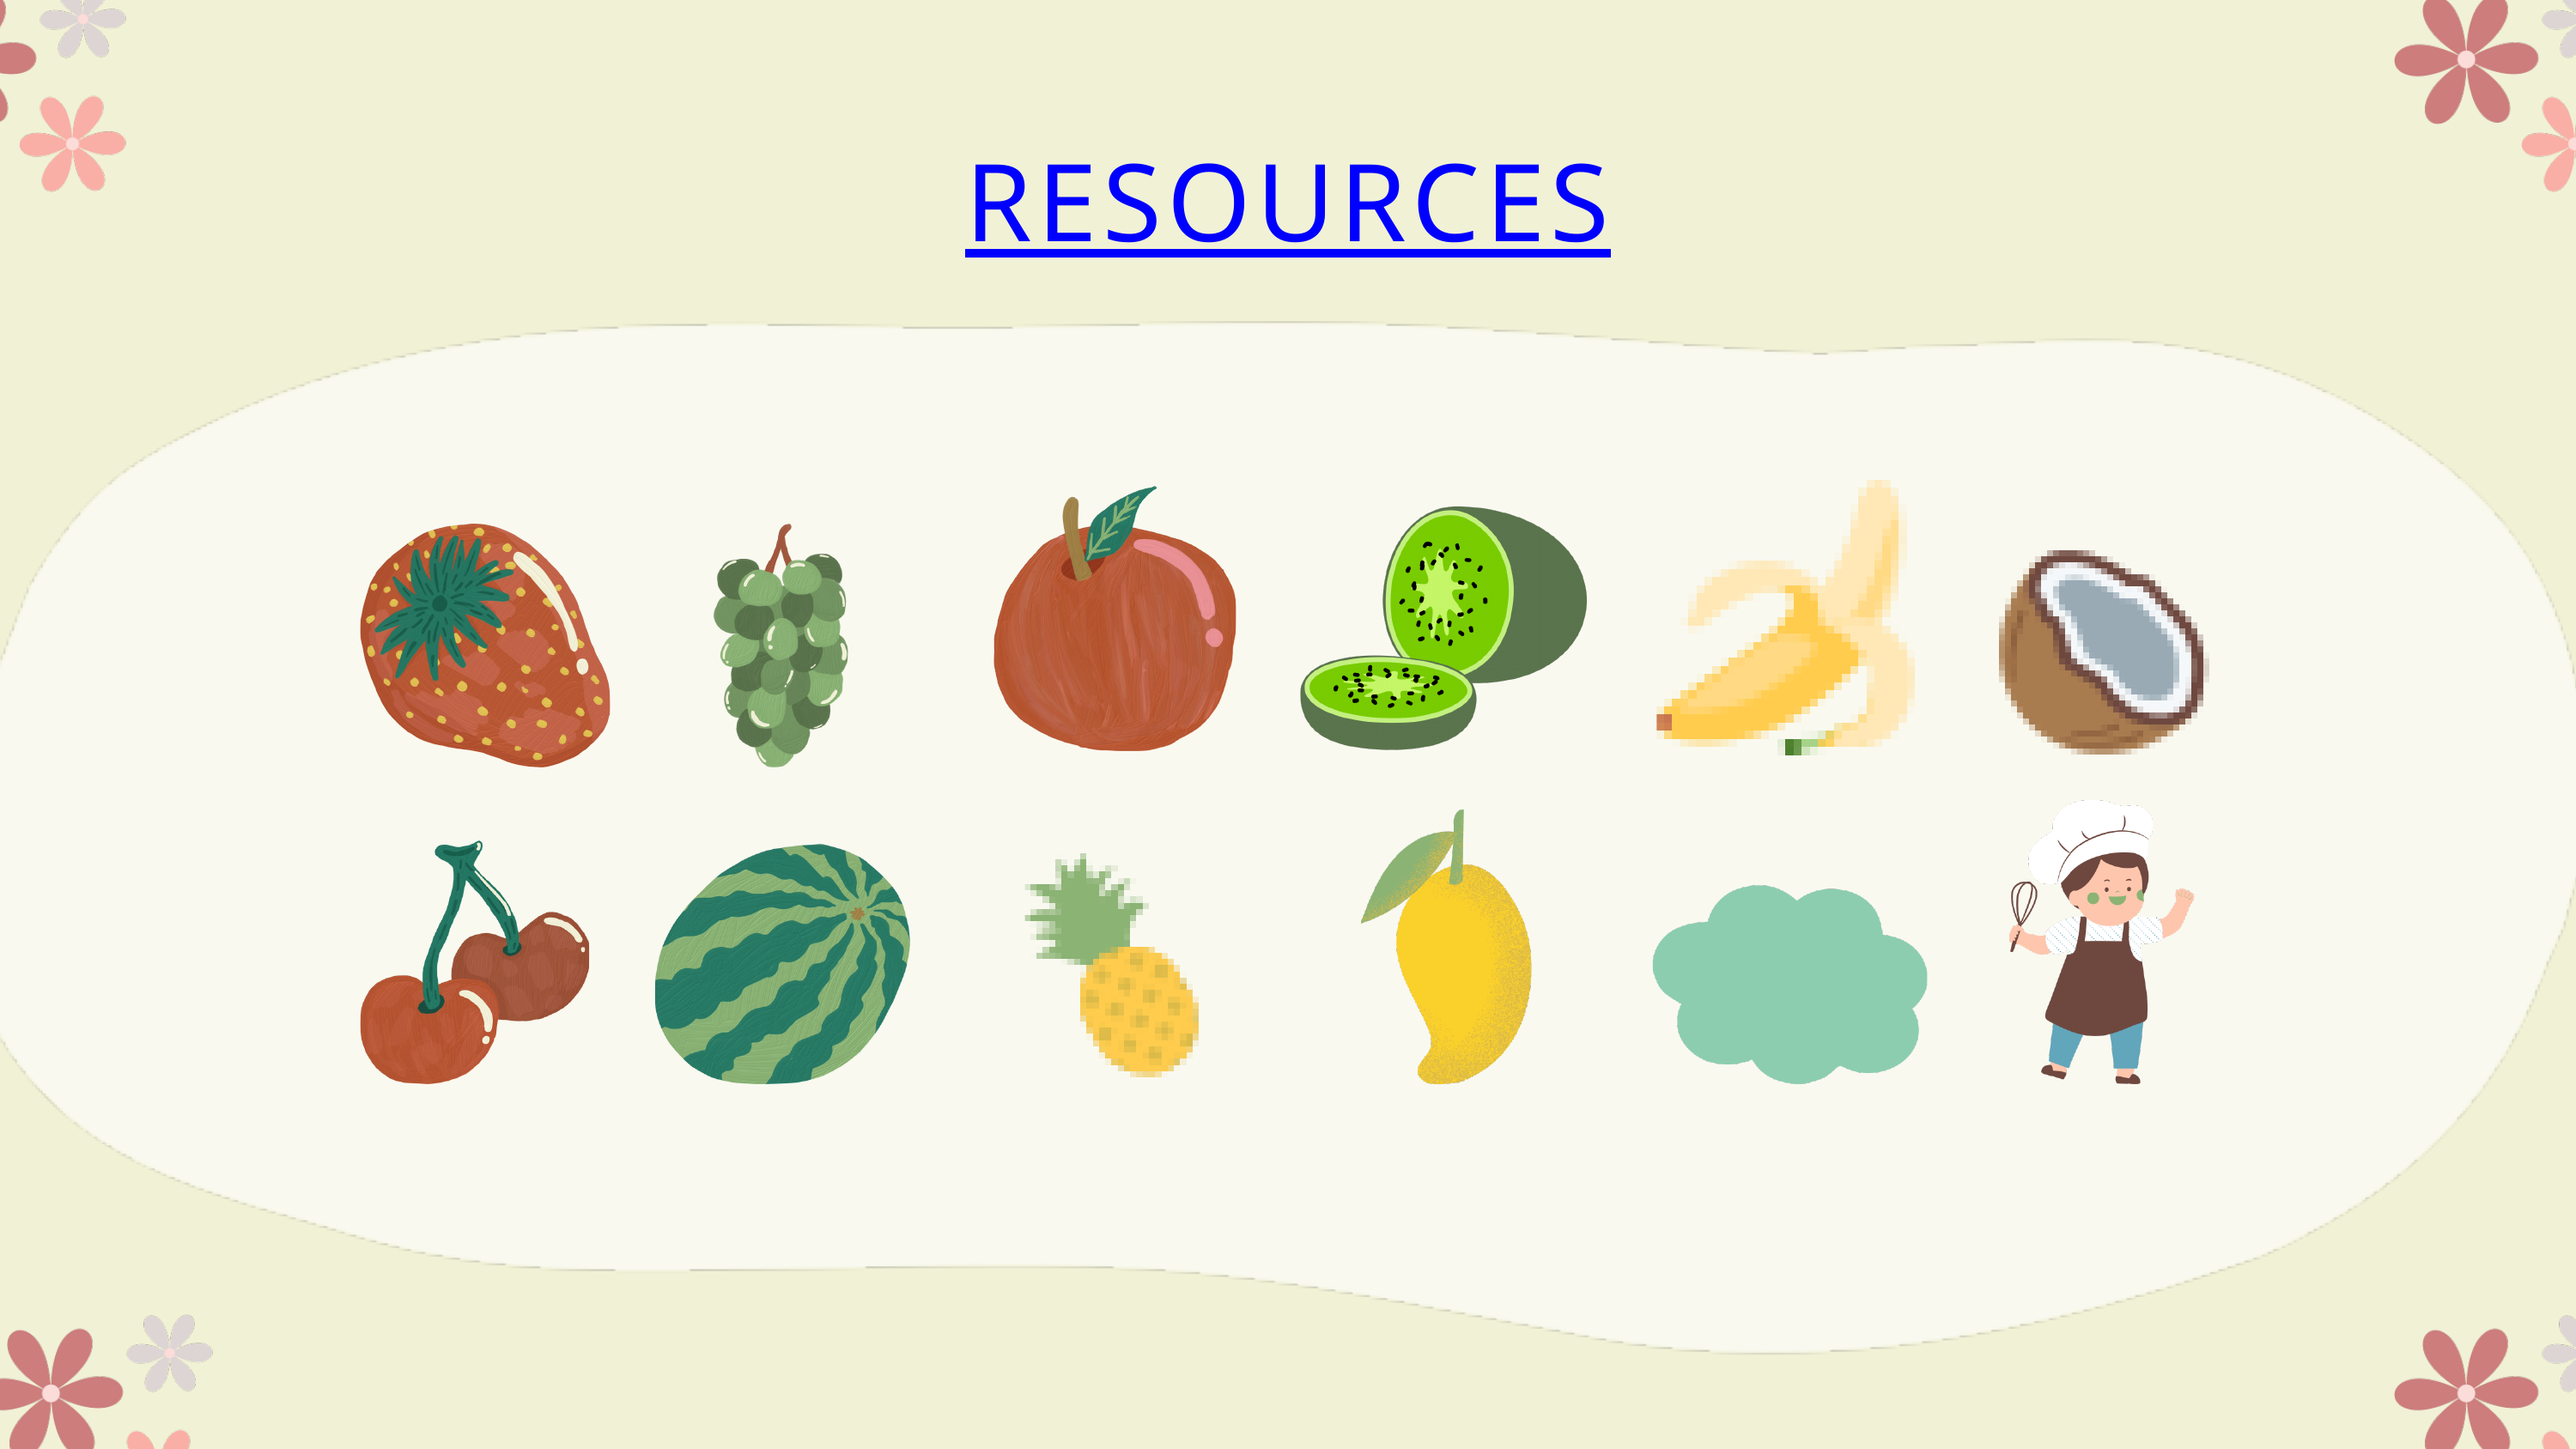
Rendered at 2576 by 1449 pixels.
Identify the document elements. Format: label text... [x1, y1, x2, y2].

text_box [0, 1282, 232, 1449]
text_box [0, 320, 2576, 1378]
text_box [993, 486, 1236, 751]
text_box [654, 844, 911, 1084]
text_box [360, 840, 590, 1084]
text_box [0, 0, 145, 226]
text_box [1300, 503, 1593, 752]
text_box [2369, 0, 2576, 226]
text_box [360, 524, 611, 767]
text_box [1987, 538, 2216, 767]
text_box RESOURCES [665, 176, 1911, 281]
text_box [1360, 809, 1532, 1084]
text_box [714, 524, 848, 767]
text_box [2369, 1282, 2576, 1449]
text_box [1652, 882, 1928, 1084]
text_box [1024, 853, 1206, 1084]
text_box [2008, 797, 2195, 1084]
text_box [1656, 472, 1923, 755]
